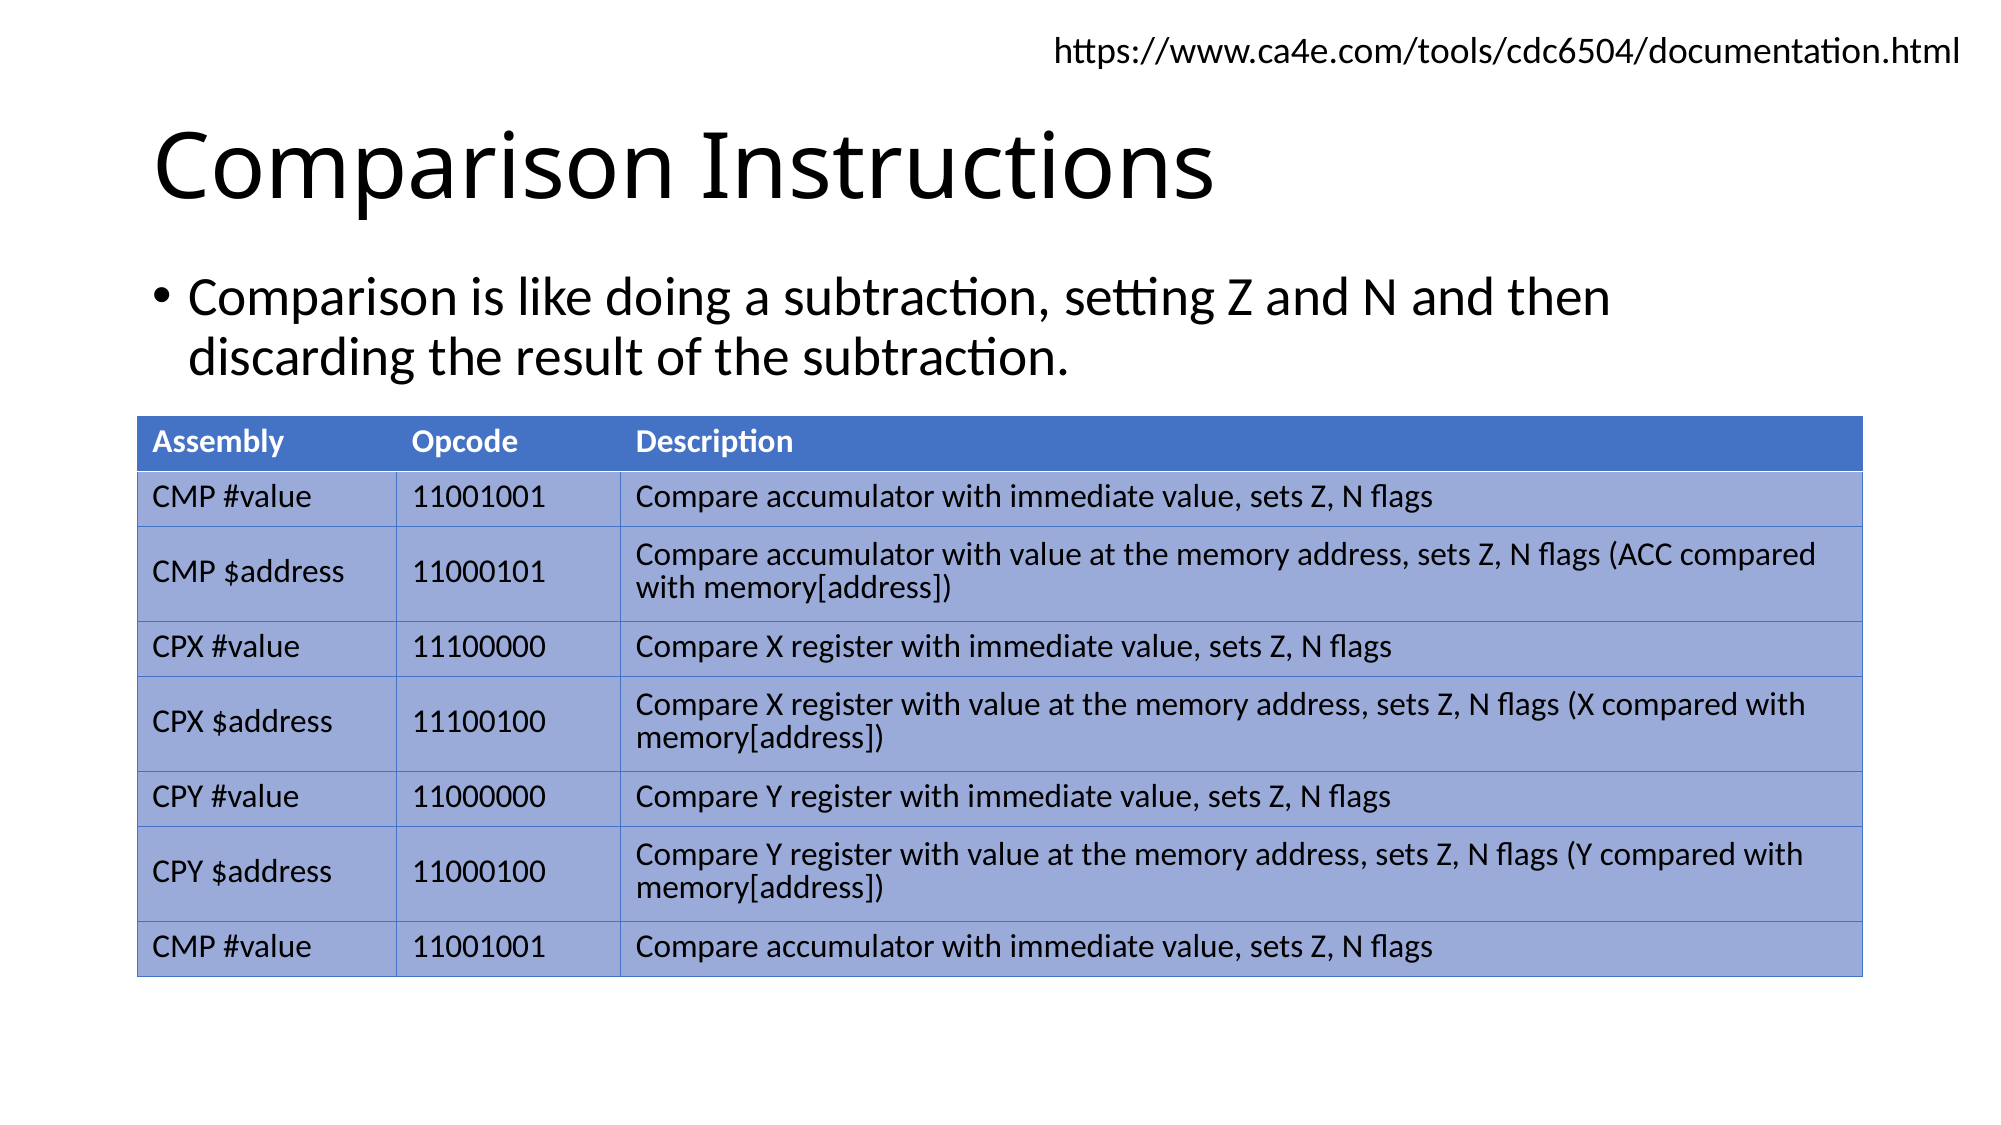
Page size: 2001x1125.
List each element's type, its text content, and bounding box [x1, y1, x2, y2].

table_cell Compare Y register with value at the memory address, sets Z, N flags (Y compared with memory[address]) [621, 827, 1862, 921]
text_box https://www.ca4e.com/tools/cdc6504/documentation.html [1038, 18, 1977, 79]
table_cell 11000101 [397, 527, 620, 621]
table_cell CMP #value [138, 472, 396, 526]
table_header Description [621, 417, 1862, 471]
table_cell CPY $address [138, 827, 396, 921]
title Comparison Instructions [137, 59, 1863, 260]
table_cell CPY #value [138, 772, 396, 826]
table_cell 11001001 [397, 922, 620, 976]
table_cell 11000000 [397, 772, 620, 826]
table_cell CPX #value [138, 622, 396, 676]
list Comparison is like doing a subtraction, setting Z and N and then discarding the result of the subtraction. [137, 260, 1863, 396]
table_cell 11100100 [397, 677, 620, 771]
table_cell CPX $address [138, 677, 396, 771]
table_header Assembly [138, 417, 396, 471]
table_cell CMP $address [138, 527, 396, 621]
table_cell Compare accumulator with immediate value, sets Z, N flags [621, 922, 1862, 976]
table_cell Compare X register with value at the memory address, sets Z, N flags (X compared with memory[address]) [621, 677, 1862, 771]
table_cell 11100000 [397, 622, 620, 676]
table_cell Compare accumulator with value at the memory address, sets Z, N flags (ACC compared with memory[address]) [621, 527, 1862, 621]
table_cell Compare accumulator with immediate value, sets Z, N flags [621, 472, 1862, 526]
table_cell 11001001 [397, 472, 620, 526]
table_cell Compare X register with immediate value, sets Z, N flags [621, 622, 1862, 676]
table_cell 11000100 [397, 827, 620, 921]
table_header Opcode [397, 417, 620, 471]
table_cell Compare Y register with immediate value, sets Z, N flags [621, 772, 1862, 826]
table_cell CMP #value [138, 922, 396, 976]
